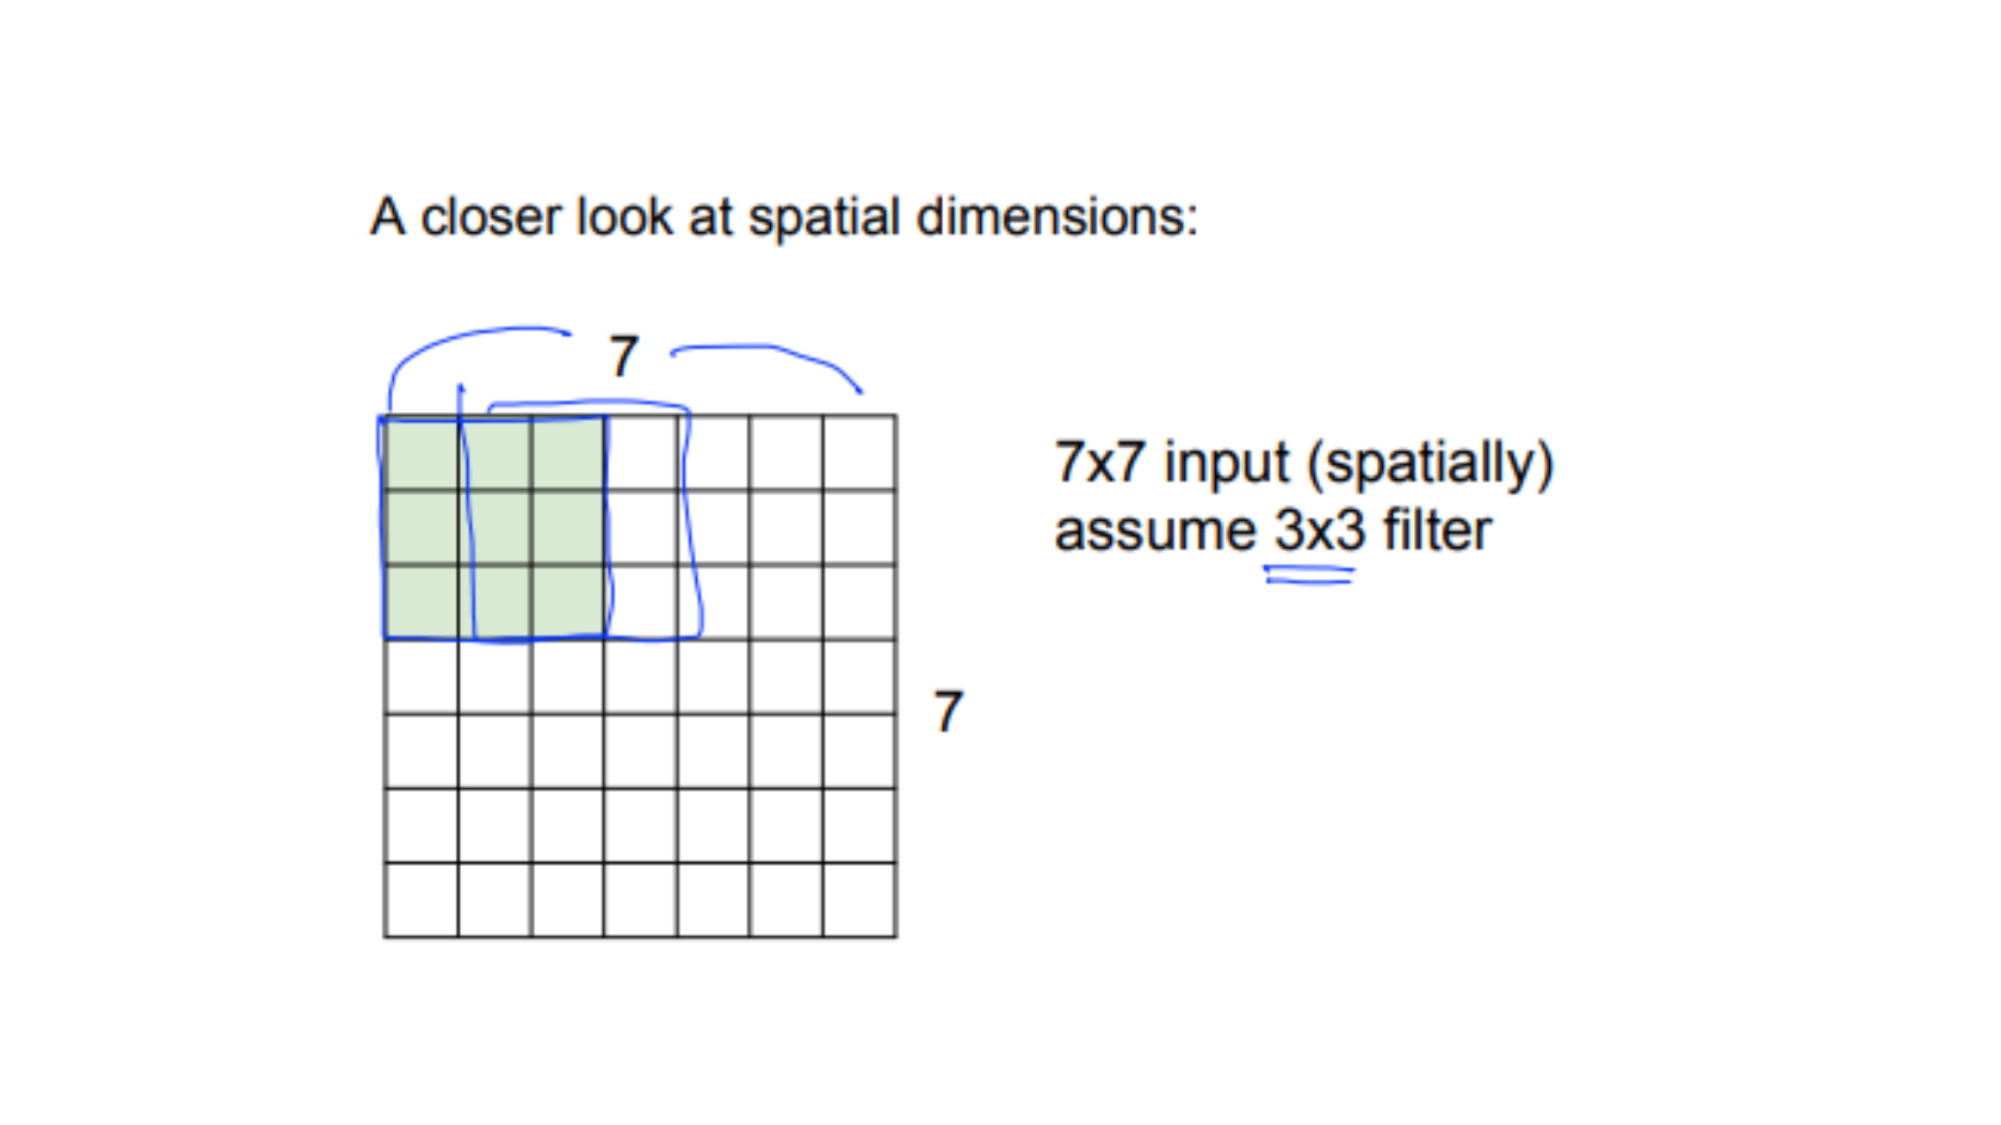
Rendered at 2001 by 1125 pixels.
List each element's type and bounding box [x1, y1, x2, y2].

picture [346, 148, 1654, 977]
